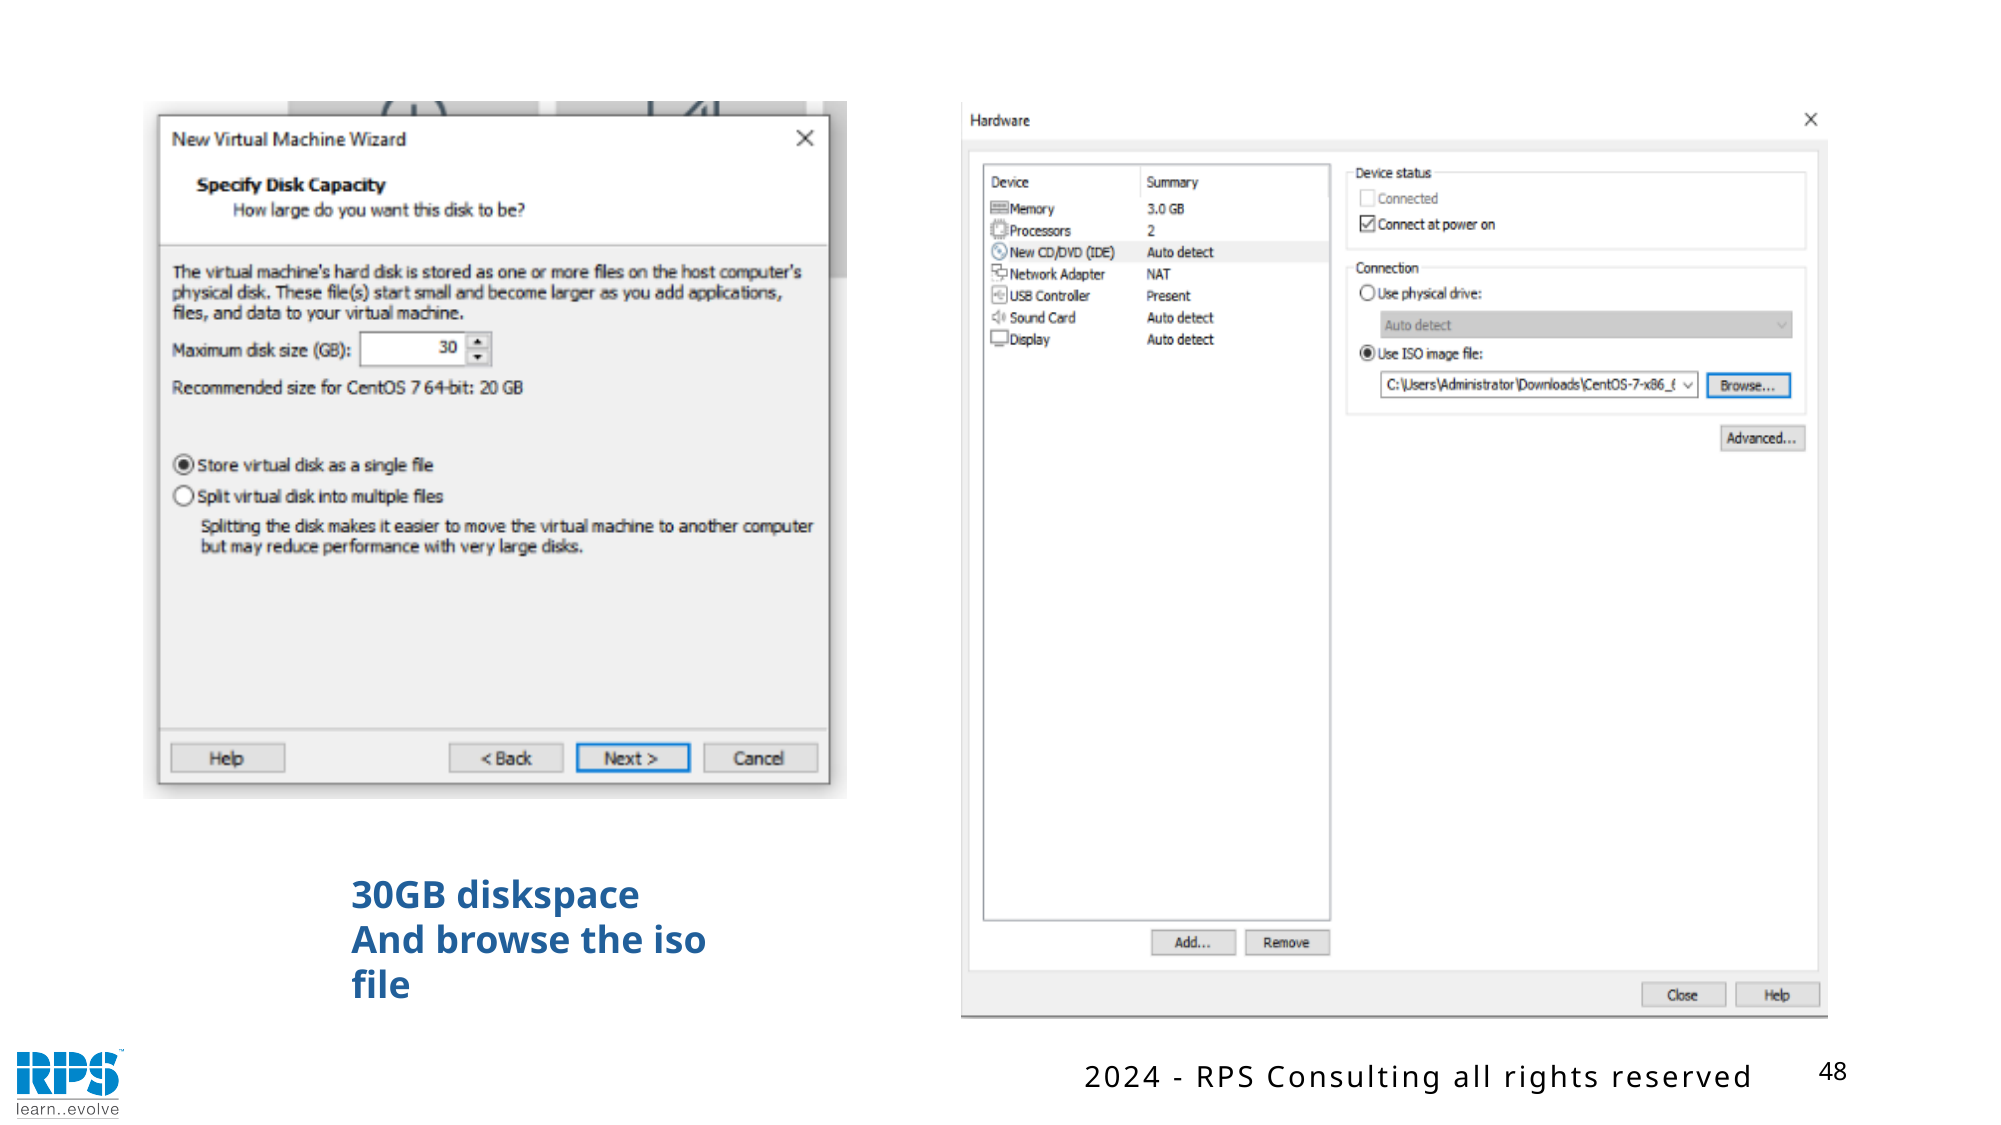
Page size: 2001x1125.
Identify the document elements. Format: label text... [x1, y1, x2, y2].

slide_number 48 [1412, 1042, 1863, 1103]
picture [143, 101, 848, 799]
picture [960, 101, 1828, 1019]
text_box 2024 - RPS Consulting all rights reserved [725, 1052, 1412, 1094]
text_box 30GB diskspace And browse the iso file [336, 863, 787, 1014]
picture [17, 1048, 125, 1120]
